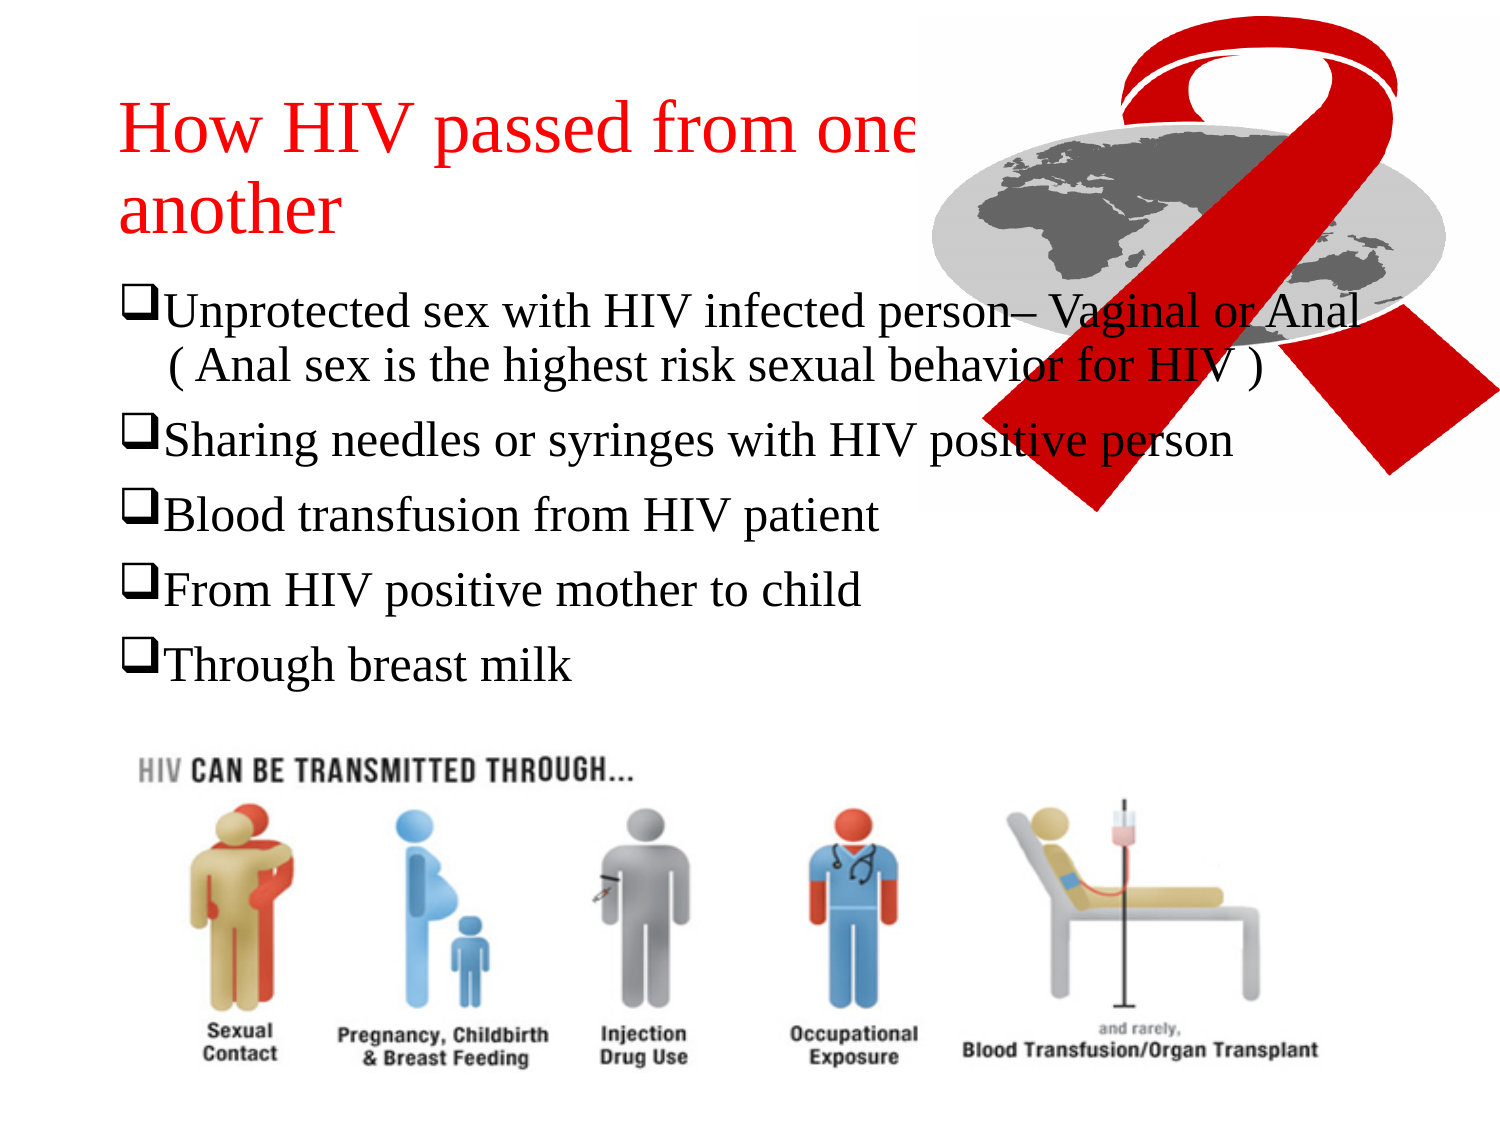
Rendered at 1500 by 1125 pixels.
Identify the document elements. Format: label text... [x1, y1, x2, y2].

title How HIV passed from one person to another [103, 59, 915, 277]
picture [915, 16, 1500, 512]
picture [138, 746, 1327, 1073]
list Unprotected sex with HIV infected person– Vaginal or Anal ( Anal sex is the highest risk sexual behavior for HIV ) Sharing needles or syringes with HIV positive person Blood transfusion from HIV patient From HIV positive mother to child Through breast milk [103, 277, 1397, 1014]
